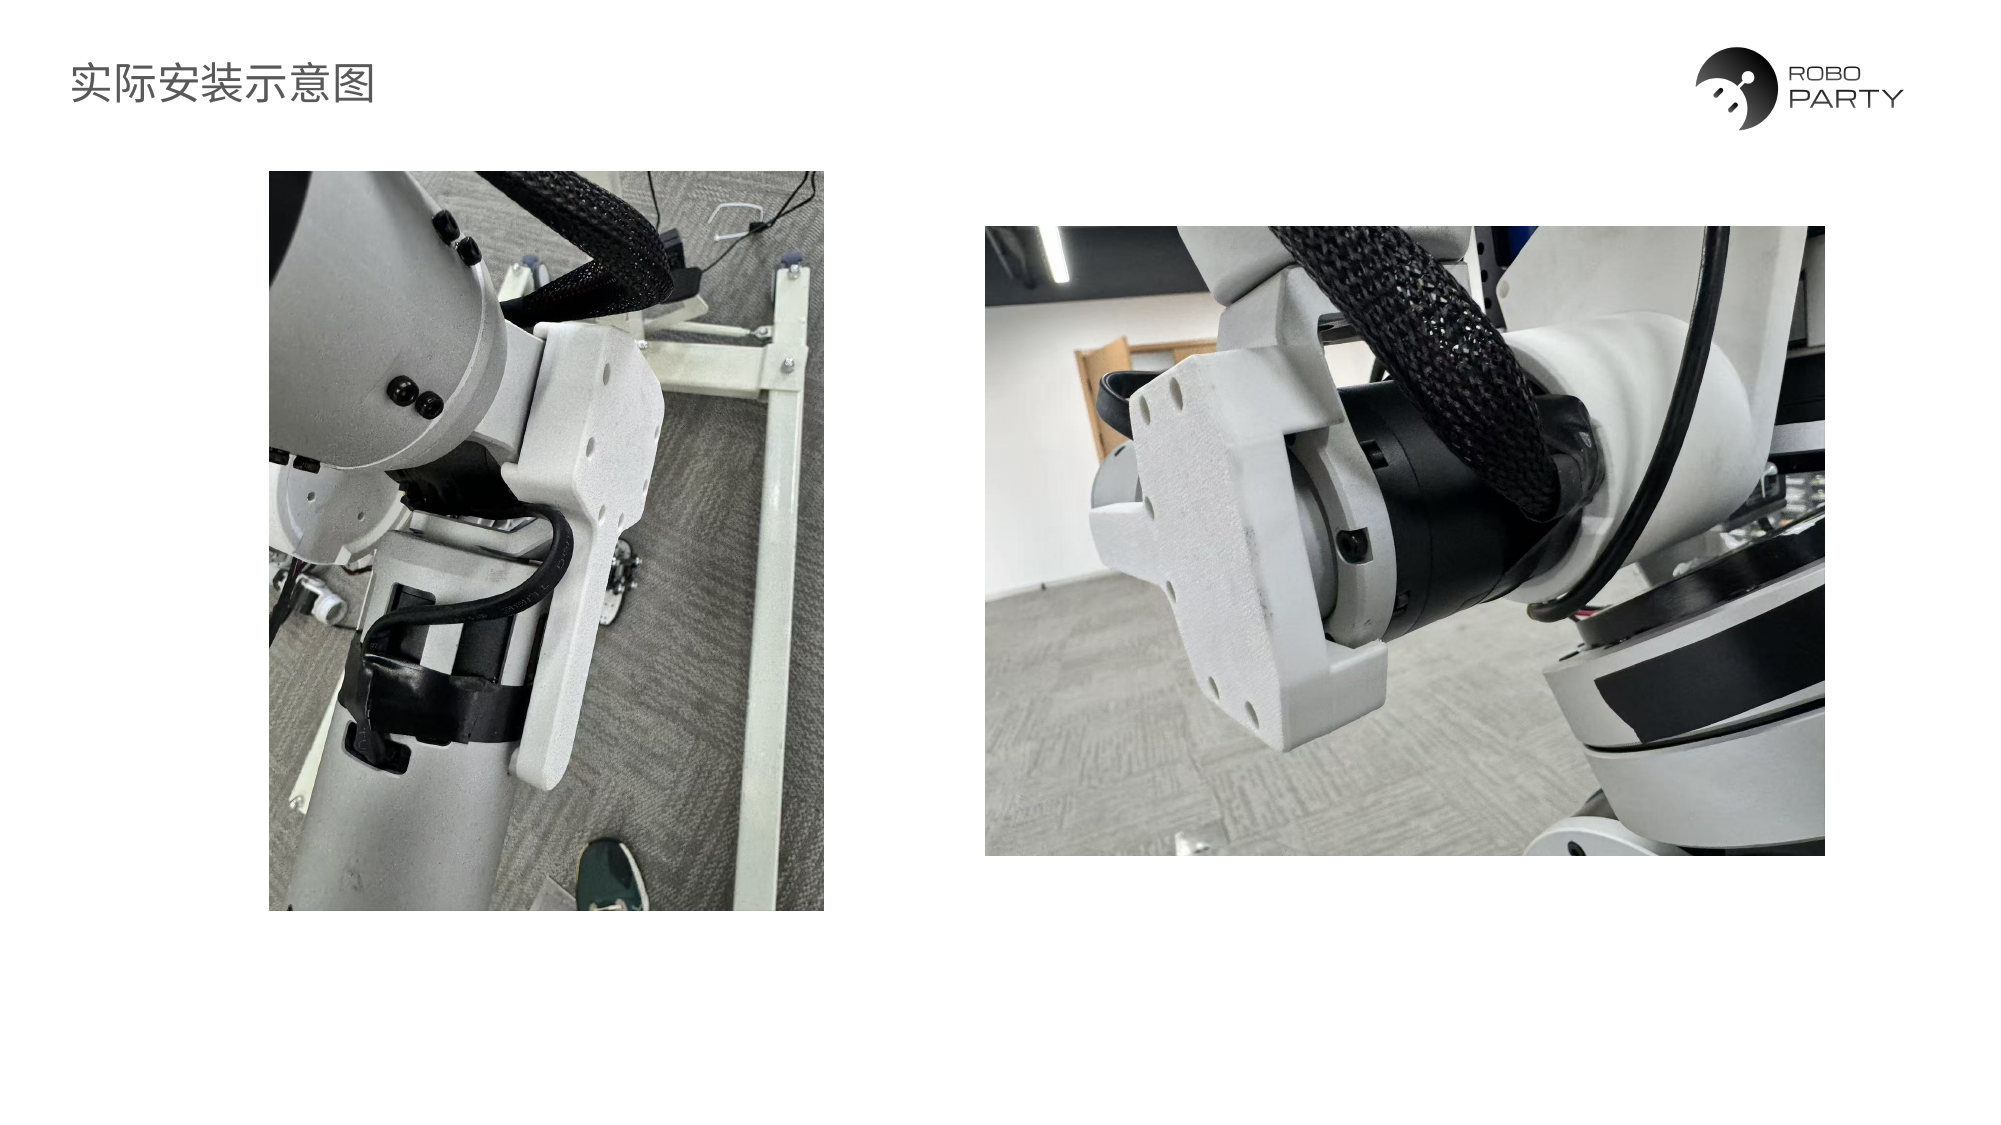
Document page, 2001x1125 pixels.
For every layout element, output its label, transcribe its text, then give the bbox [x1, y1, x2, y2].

picture [268, 170, 825, 912]
picture [1688, 30, 1909, 138]
text_box 实际安装示意图 [54, 48, 1473, 120]
picture [984, 226, 1825, 857]
